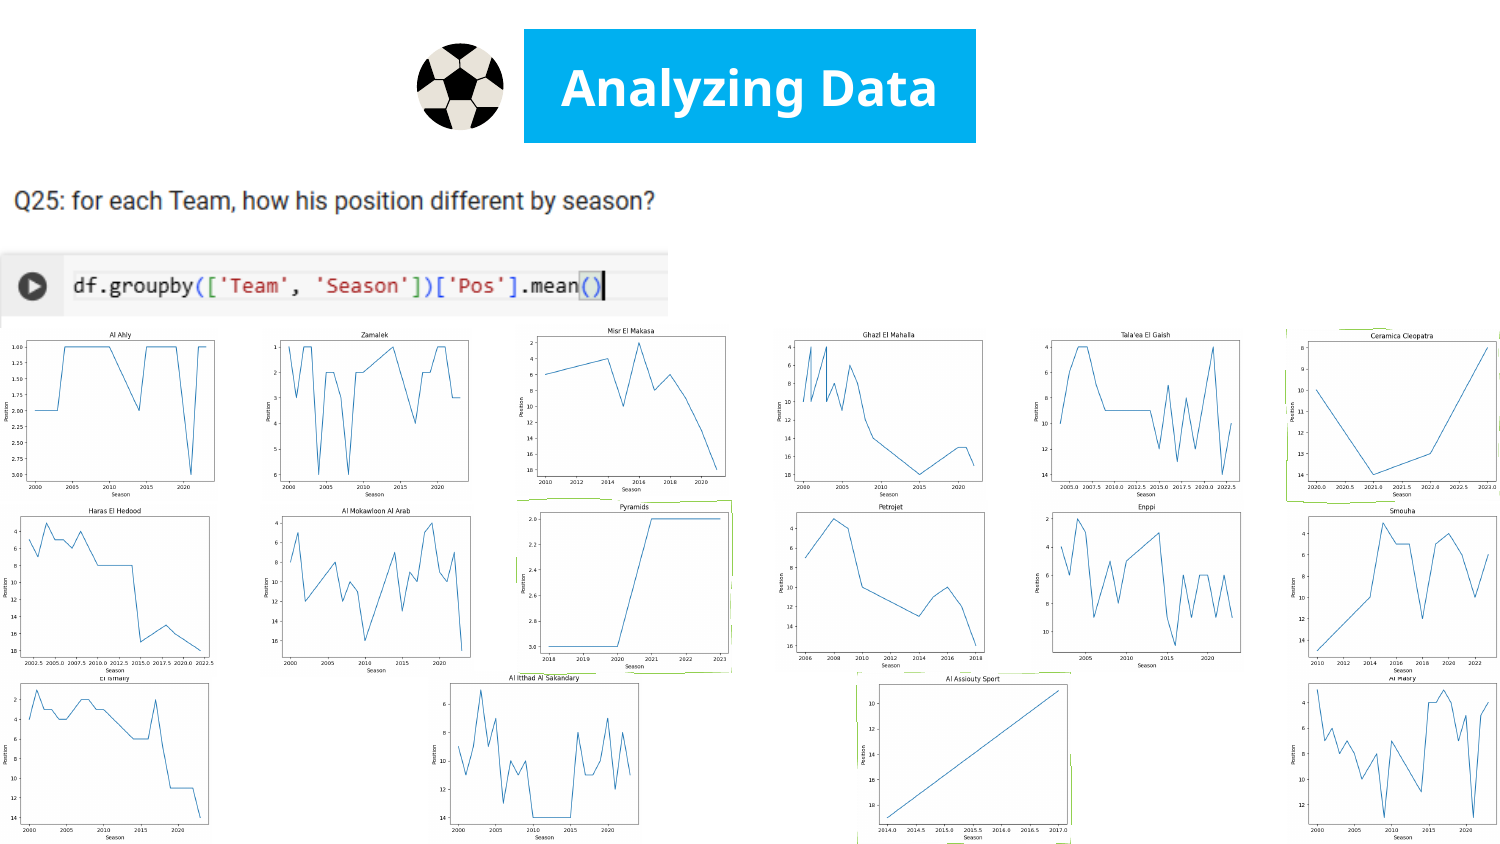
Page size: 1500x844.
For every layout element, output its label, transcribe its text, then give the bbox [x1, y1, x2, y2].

picture [1287, 504, 1500, 844]
picture [0, 176, 729, 501]
picture [0, 504, 218, 844]
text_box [414, 41, 506, 133]
picture [772, 328, 1245, 844]
text_box Analyzing Data [524, 29, 976, 143]
picture [1286, 328, 1500, 502]
picture [260, 500, 732, 844]
